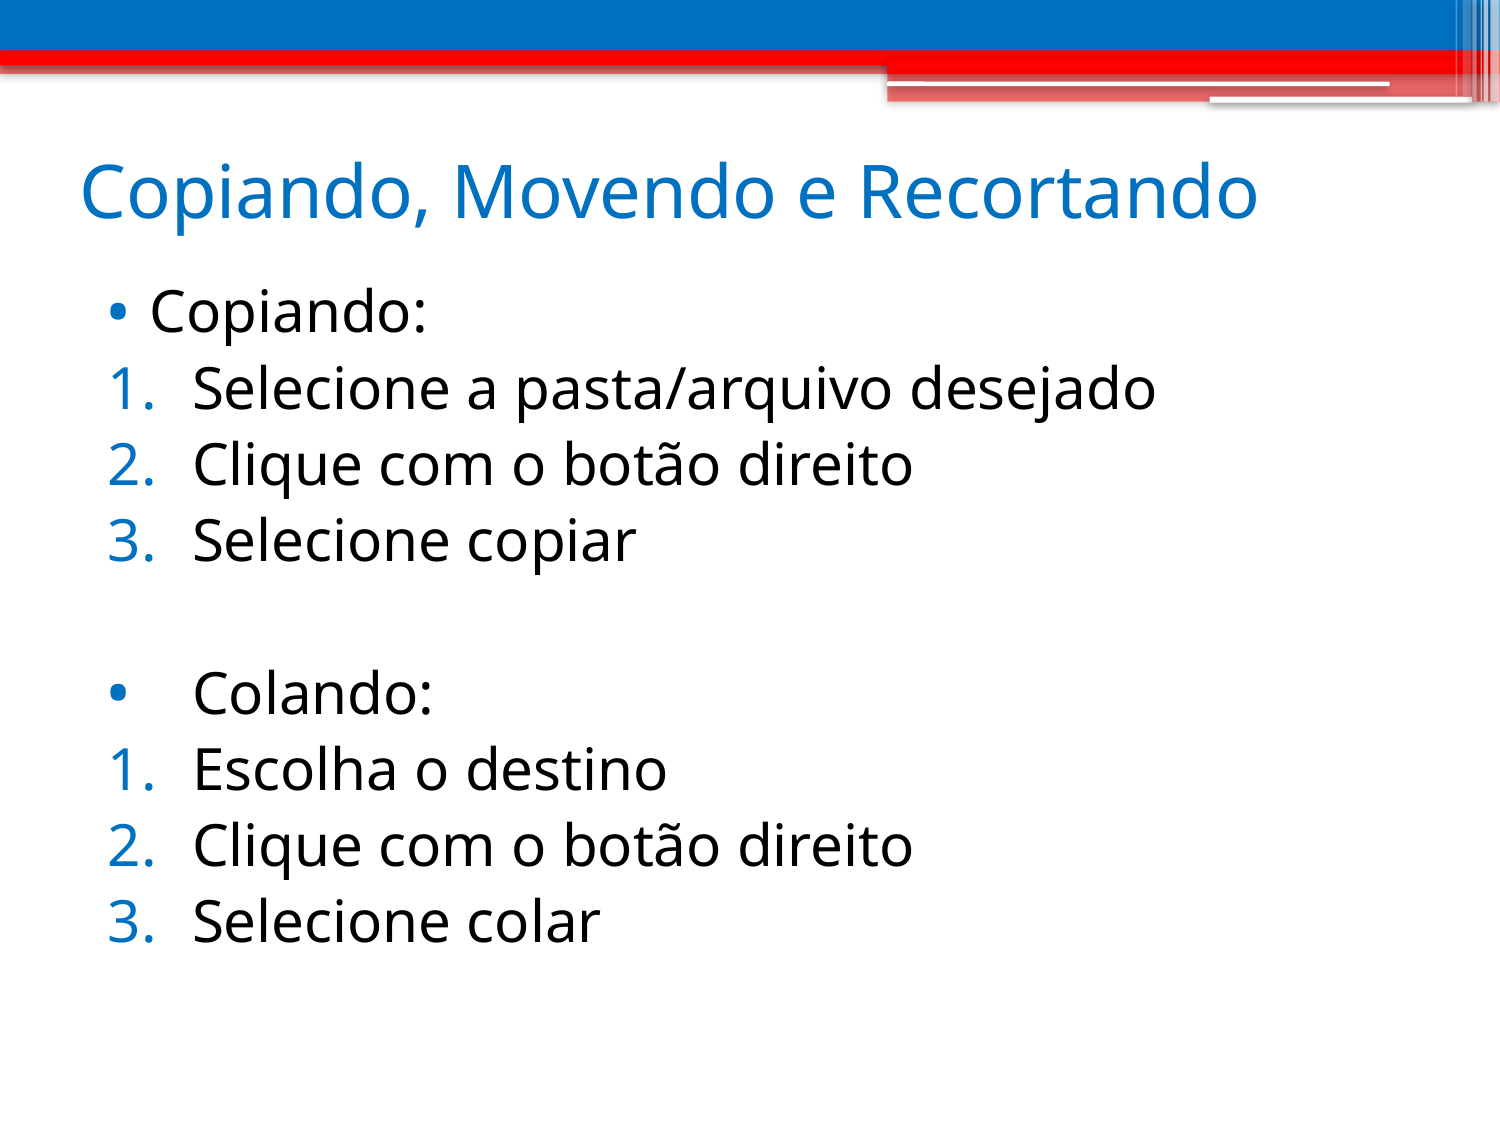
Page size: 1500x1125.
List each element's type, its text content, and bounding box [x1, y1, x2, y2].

list Copiando: Selecione a pasta/arquivo desejado Clique com o botão direito Selecione copiar Colando: Escolha o destino Clique com o botão direito Selecione colar [75, 267, 1425, 1079]
title Copiando, Movendo e Recortando [64, 101, 1415, 277]
